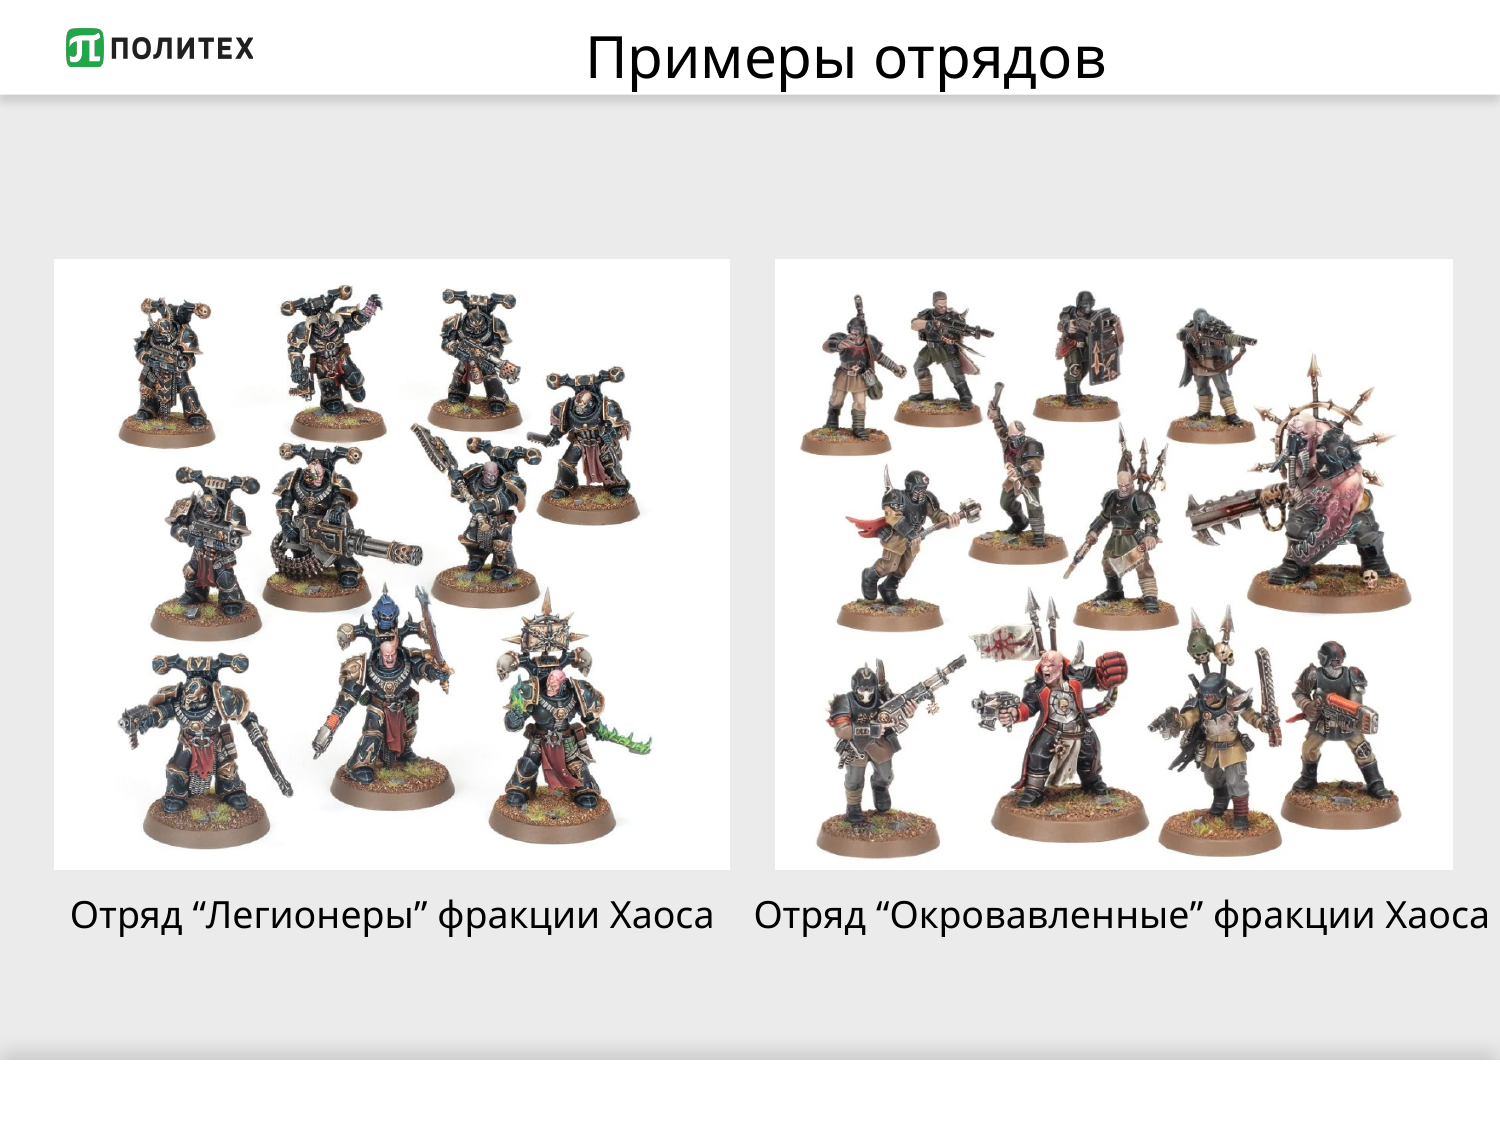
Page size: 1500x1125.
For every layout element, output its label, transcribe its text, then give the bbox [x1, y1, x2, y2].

text_box Отряд “Окровавленные” фракции Хаоса [738, 883, 1500, 943]
picture [54, 259, 730, 871]
text_box Примеры отрядов [570, 12, 1139, 98]
picture [775, 259, 1453, 871]
text_box Отряд “Легионеры” фракции Хаоса [55, 883, 730, 943]
picture [66, 28, 253, 67]
